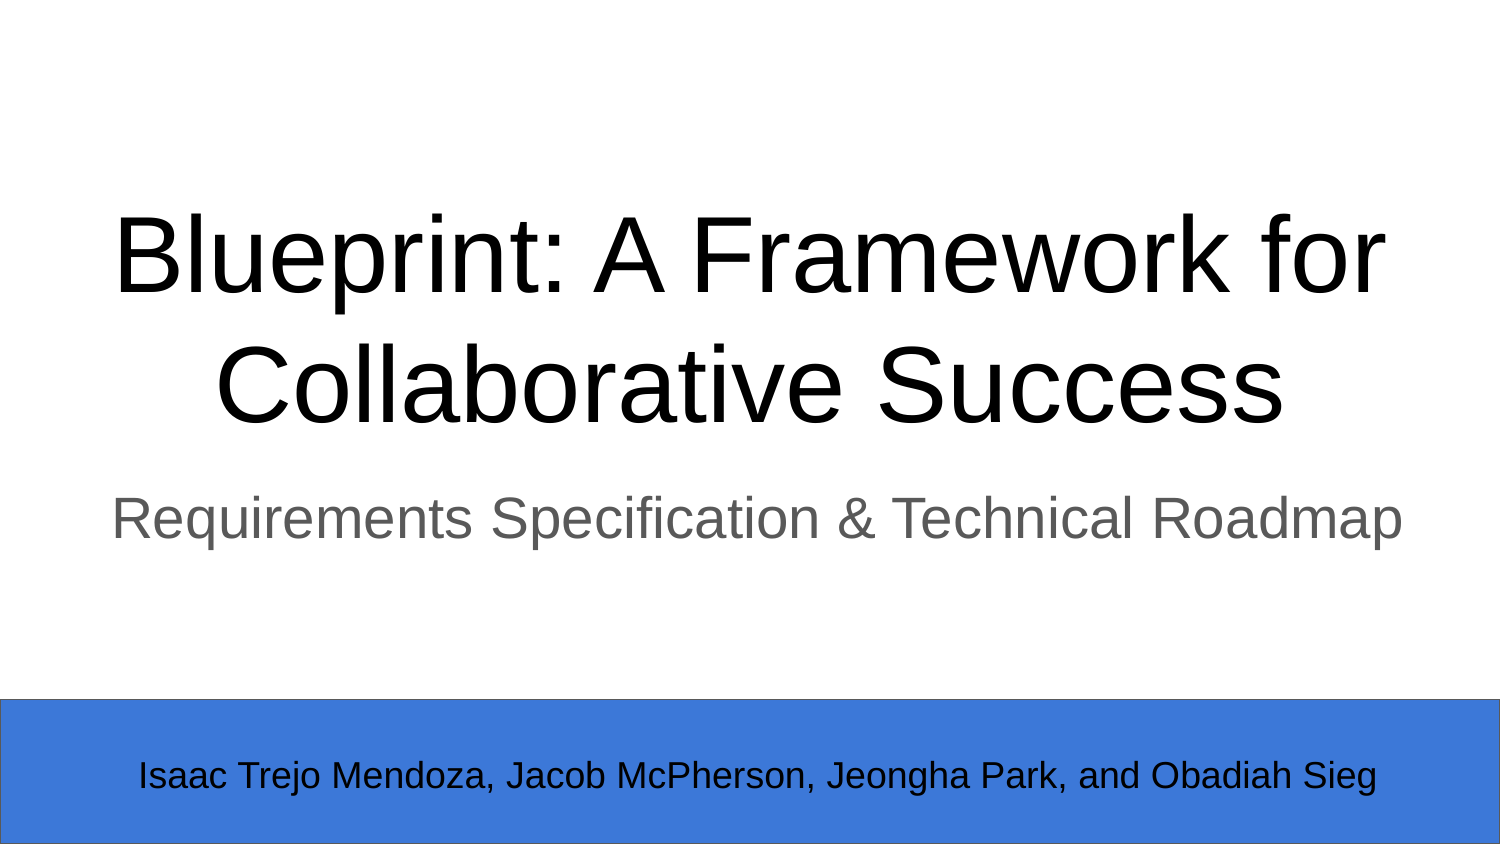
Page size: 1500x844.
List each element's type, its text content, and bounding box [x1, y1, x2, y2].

text_box [0, 699, 1500, 844]
subtitle Requirements Specification & Technical Roadmap [51, 464, 1449, 595]
title Blueprint: A Framework for Collaborative Success [51, 122, 1449, 459]
text_box Isaac Trejo Mendoza, Jacob McPherson, Jeongha Park, and Obadiah Sieg [51, 736, 1465, 799]
